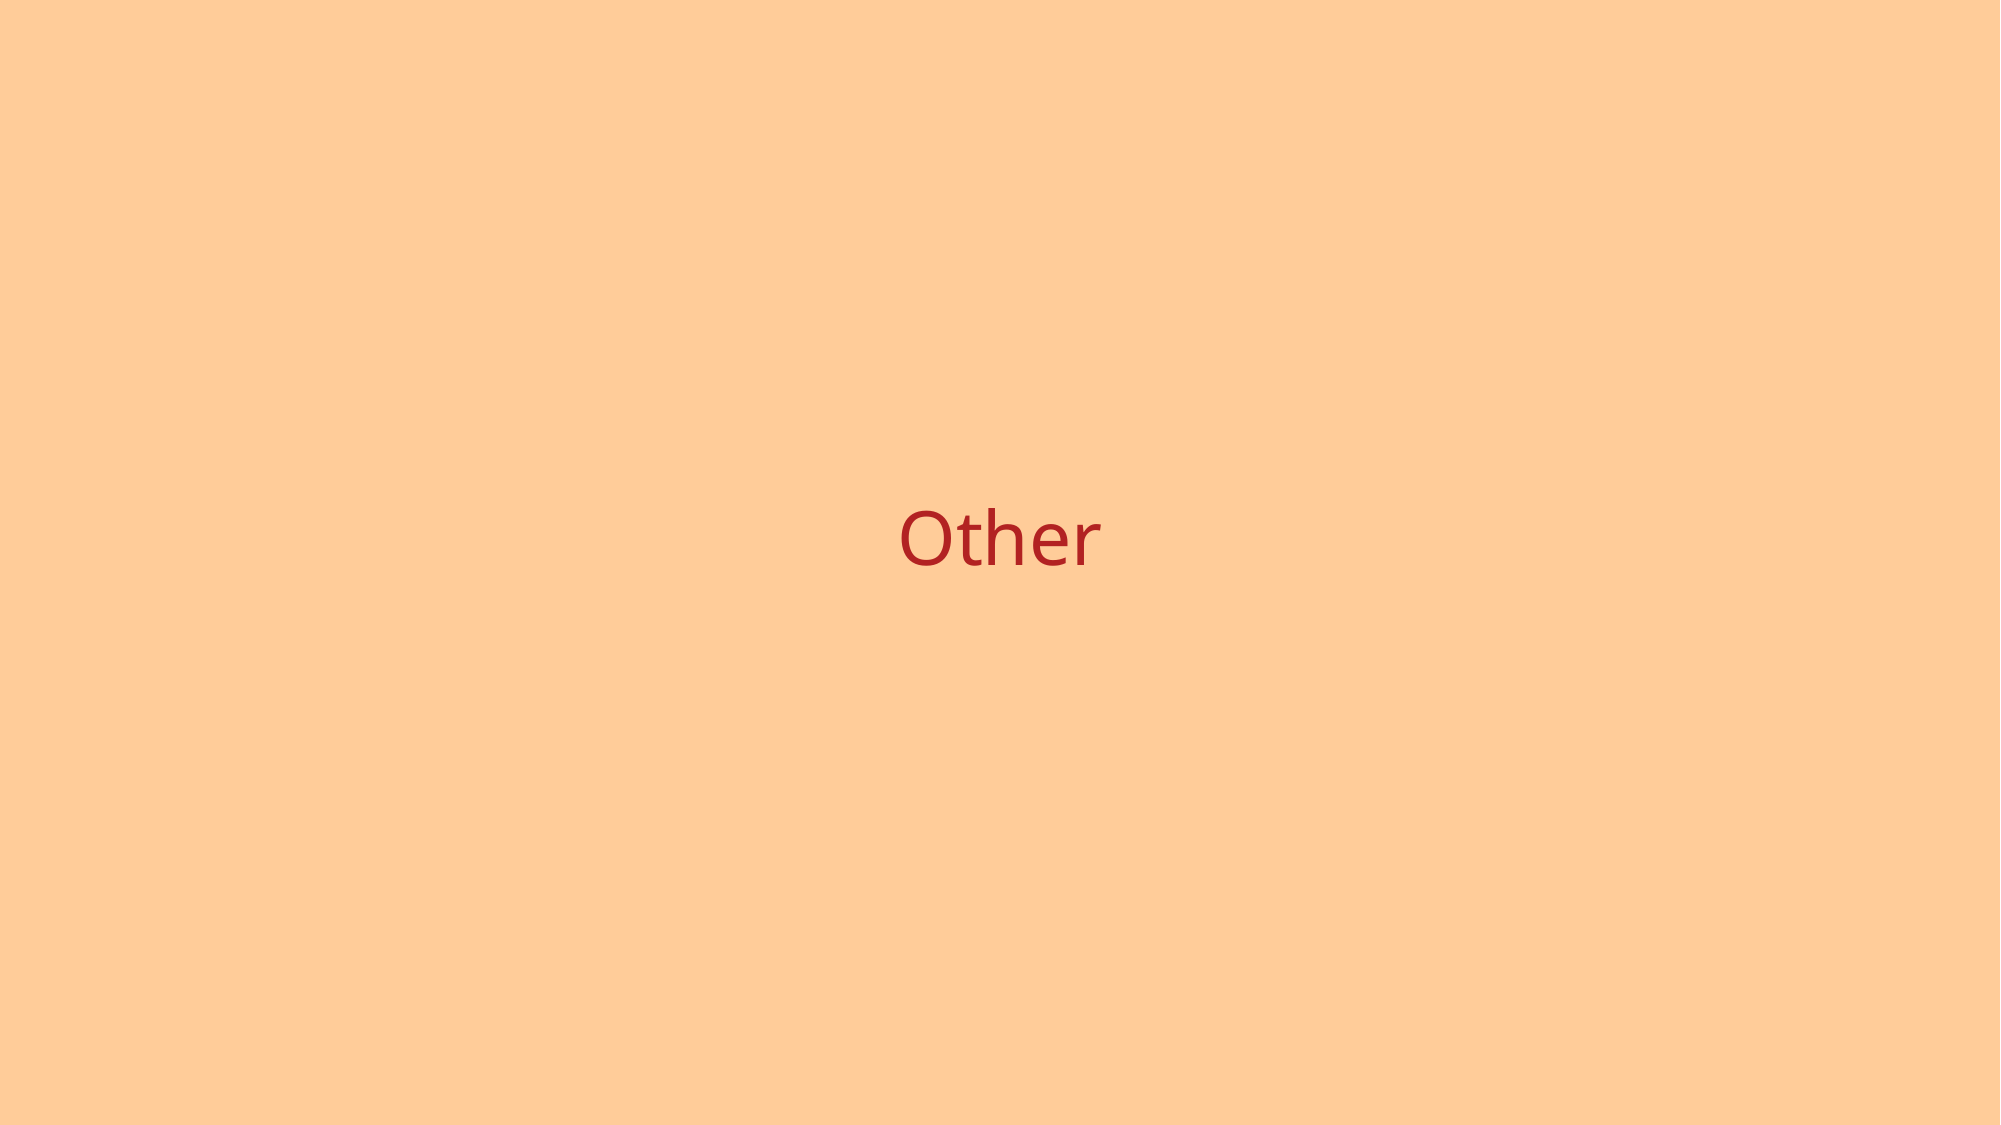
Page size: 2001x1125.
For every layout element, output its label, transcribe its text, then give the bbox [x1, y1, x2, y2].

title Other [0, 488, 2000, 594]
